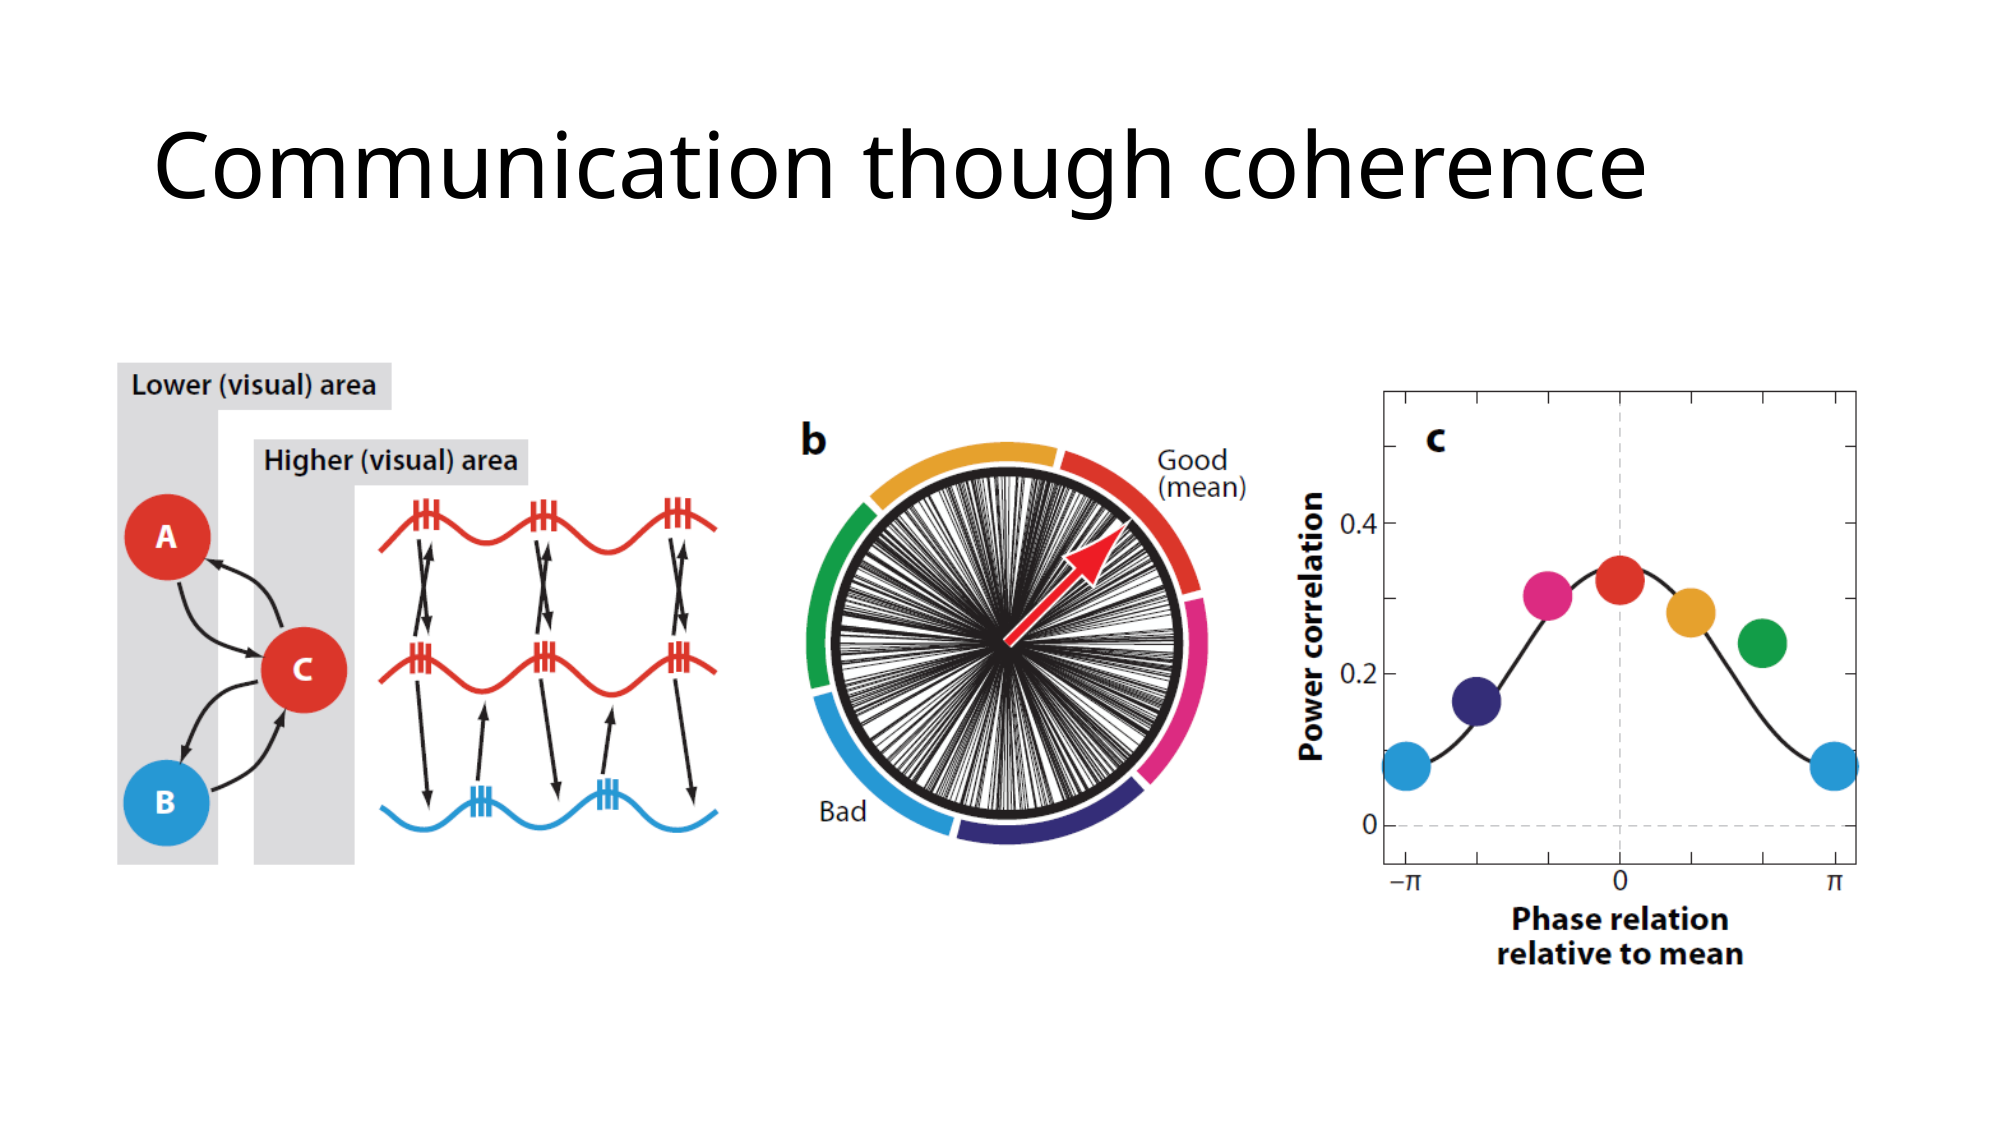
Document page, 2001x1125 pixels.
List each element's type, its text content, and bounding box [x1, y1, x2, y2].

title Communication though coherence [137, 59, 1863, 278]
picture [97, 359, 1903, 984]
